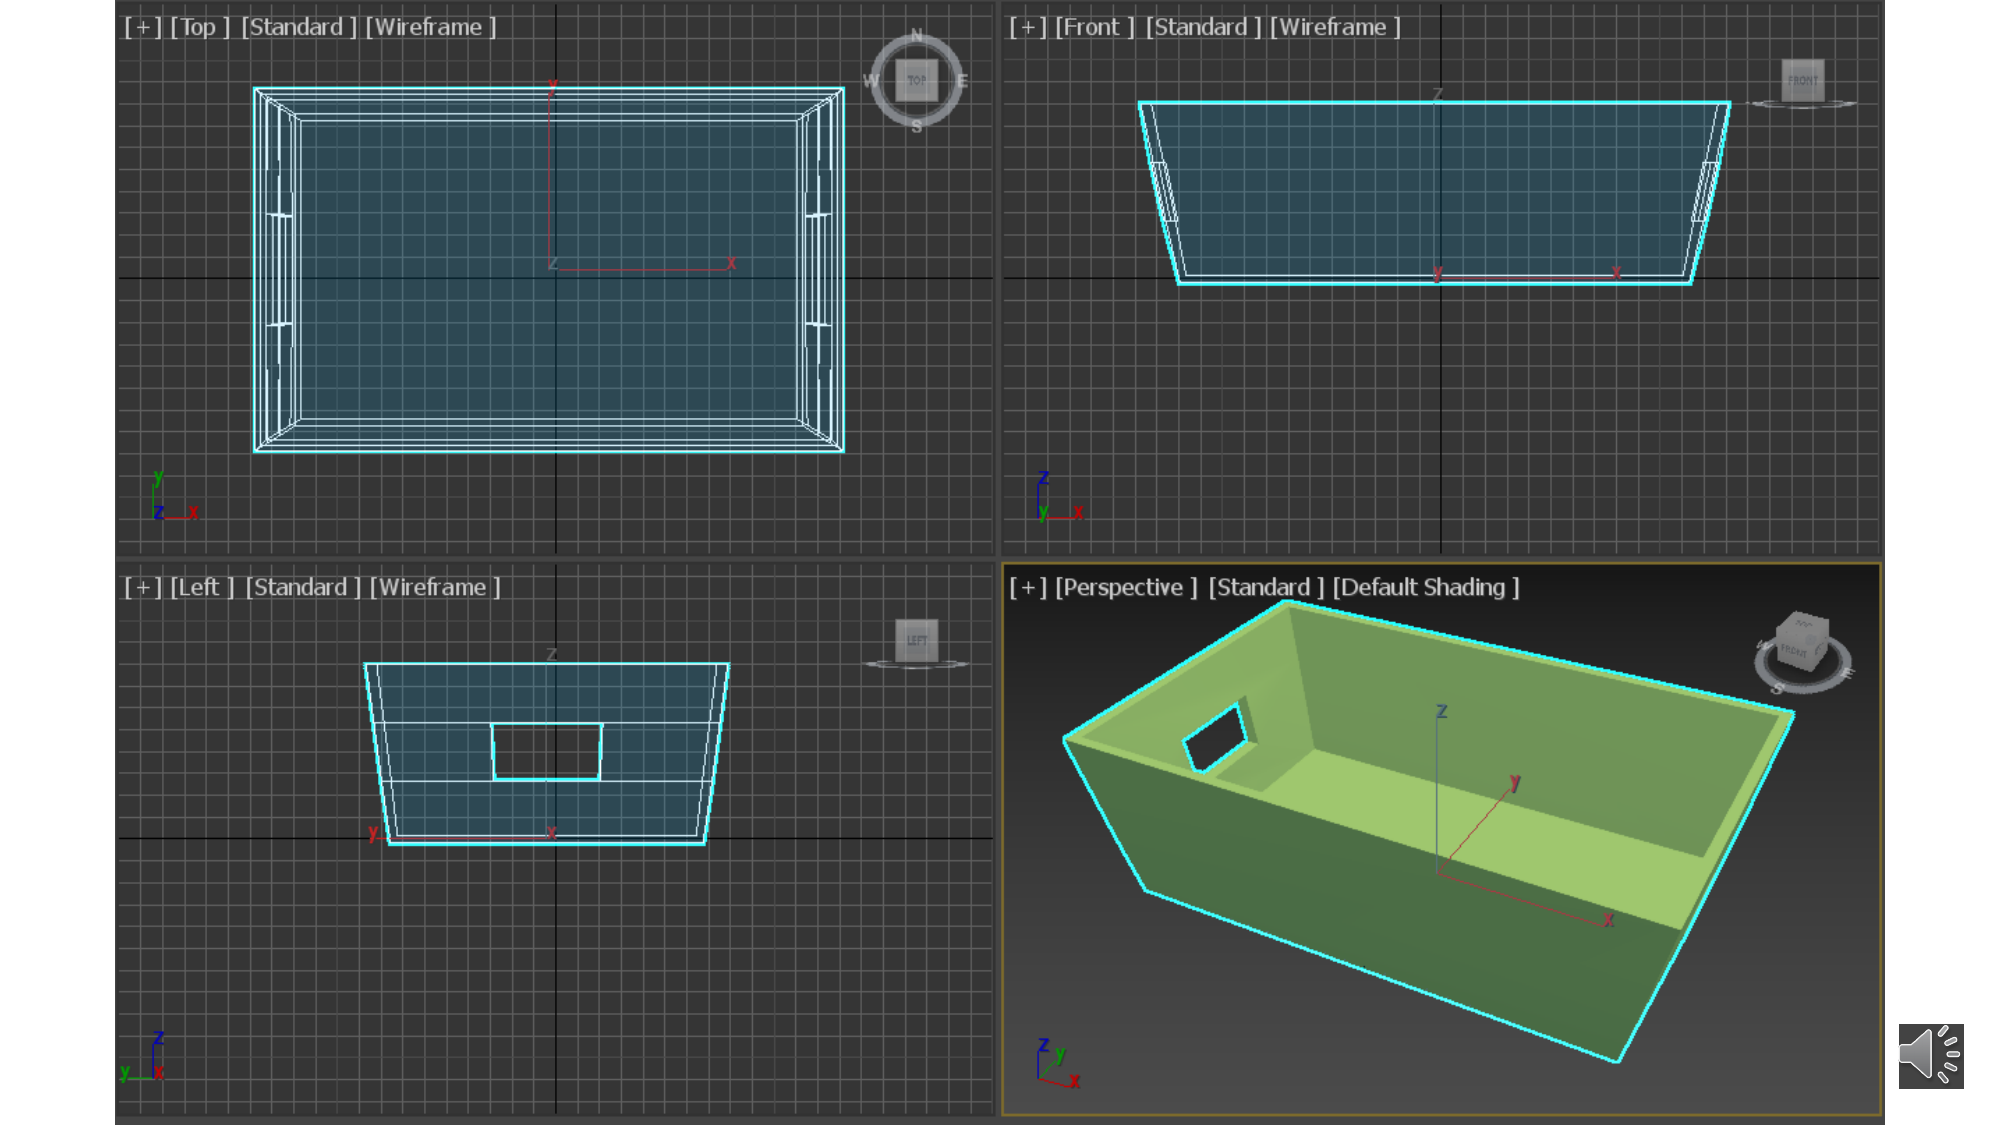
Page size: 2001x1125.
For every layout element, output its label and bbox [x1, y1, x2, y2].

picture [115, 0, 1885, 1125]
picture [1897, 1022, 1965, 1090]
